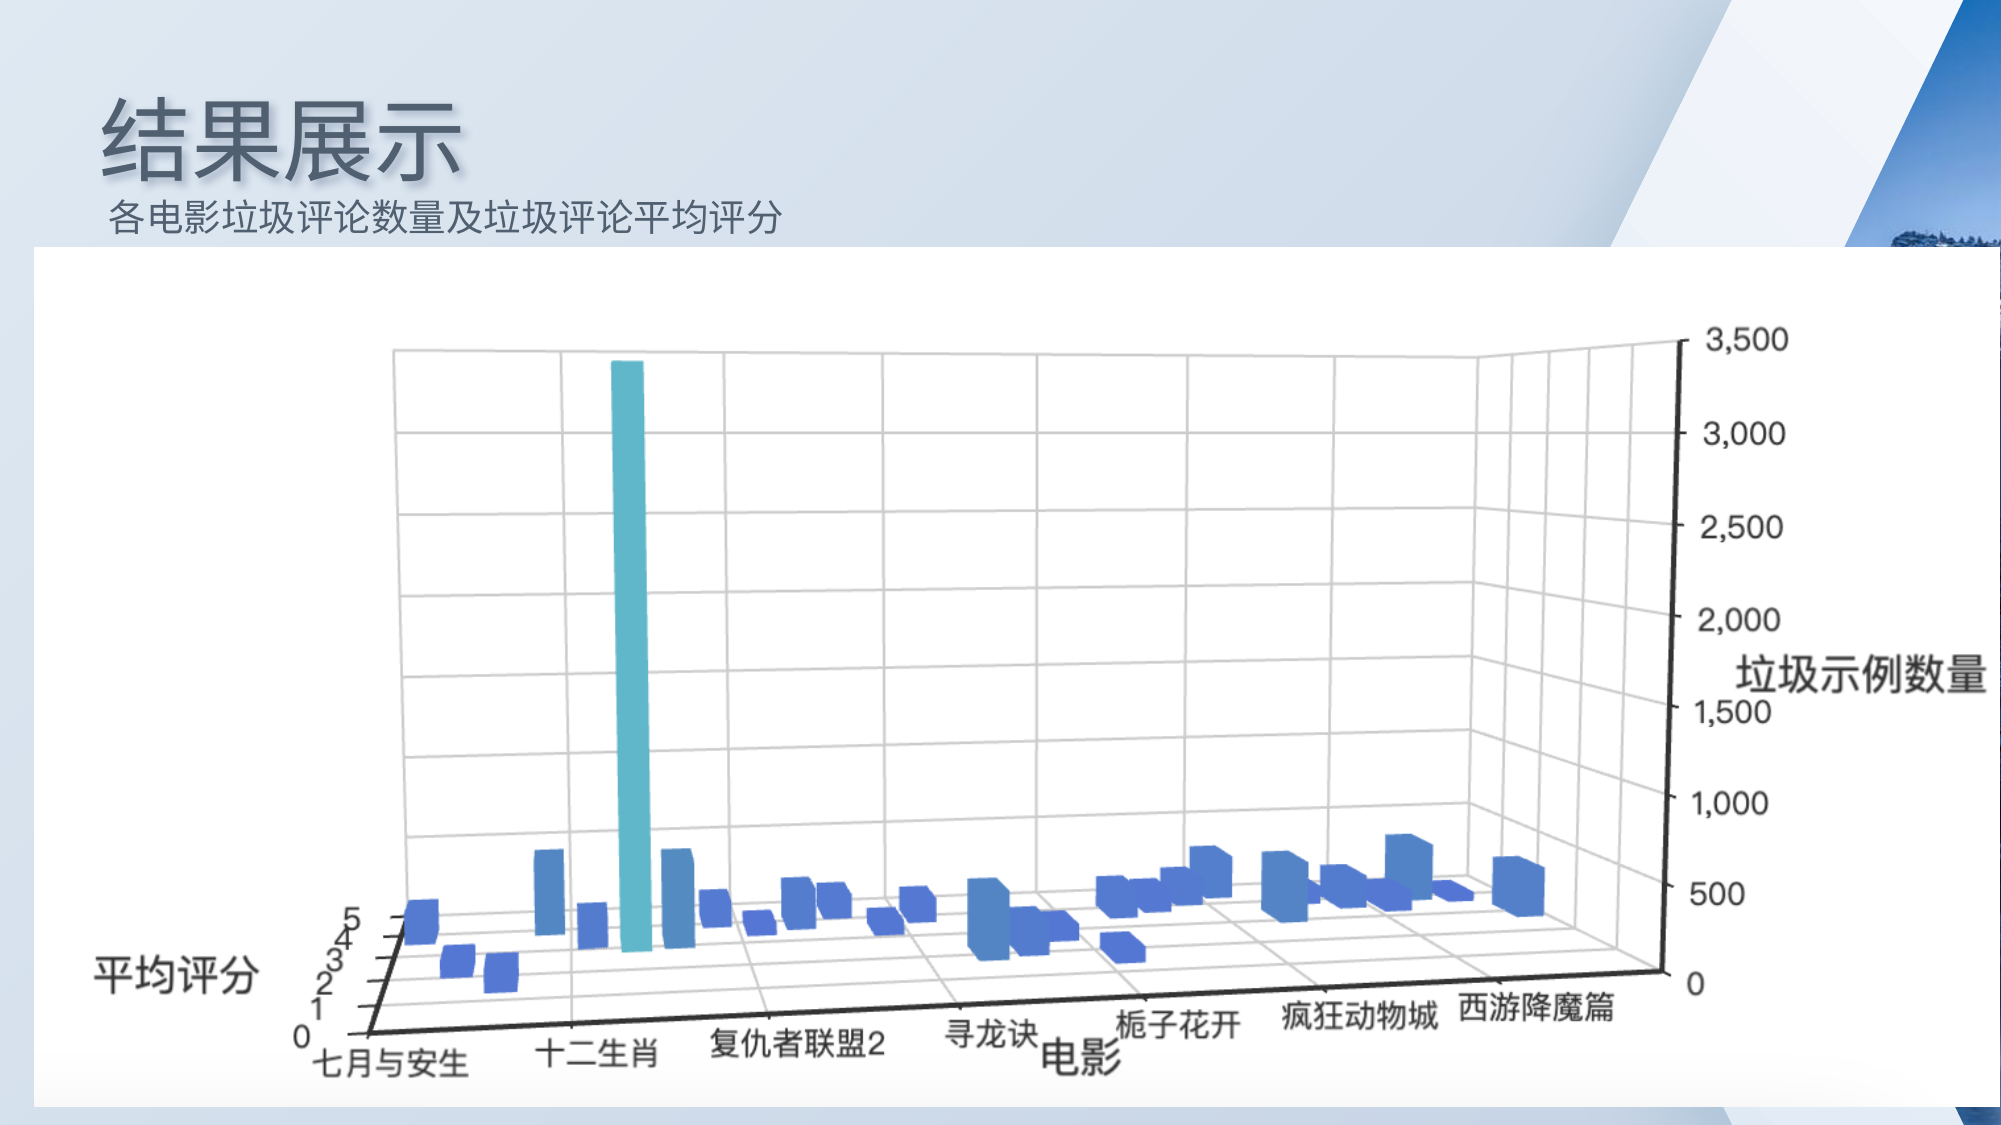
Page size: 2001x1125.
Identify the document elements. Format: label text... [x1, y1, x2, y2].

text_box 各电影垃圾评论数量及垃圾评论平均评分 [94, 186, 853, 247]
text_box [1609, 79, 1692, 247]
picture [34, 0, 2001, 1125]
text_box 结果展示 [84, 75, 770, 201]
